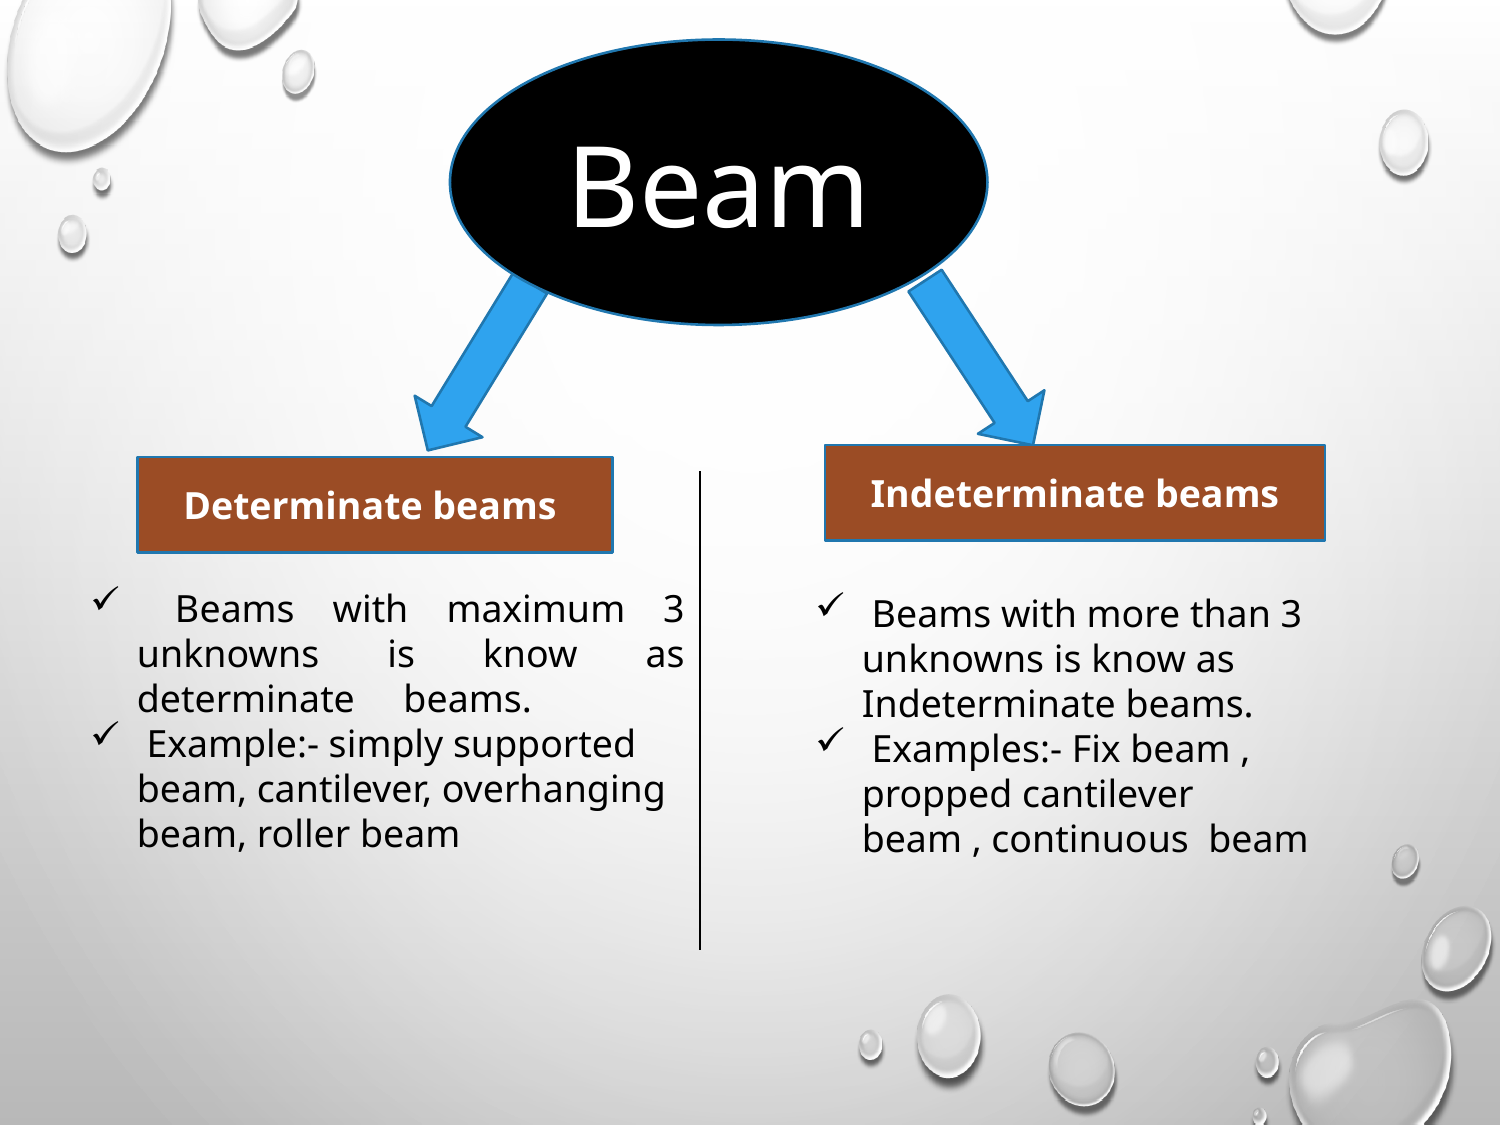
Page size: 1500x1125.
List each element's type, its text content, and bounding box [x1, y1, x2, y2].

picture [0, 0, 1500, 1125]
text_box Beams with maximum 3 unknowns is know as determinate beams. Example:- simply supported beam, cantilever, overhanging beam, roller beam [75, 577, 699, 862]
text_box [414, 274, 548, 451]
text_box Beams with more than 3 unknowns is know as Indeterminate beams. Examples:- Fix beam , propped cantilever beam , continuous beam [799, 582, 1400, 913]
text_box Beam [449, 39, 988, 325]
text_box Indeterminate beams [825, 444, 1325, 541]
text_box [908, 269, 1045, 444]
text_box Determinate beams [137, 456, 613, 553]
